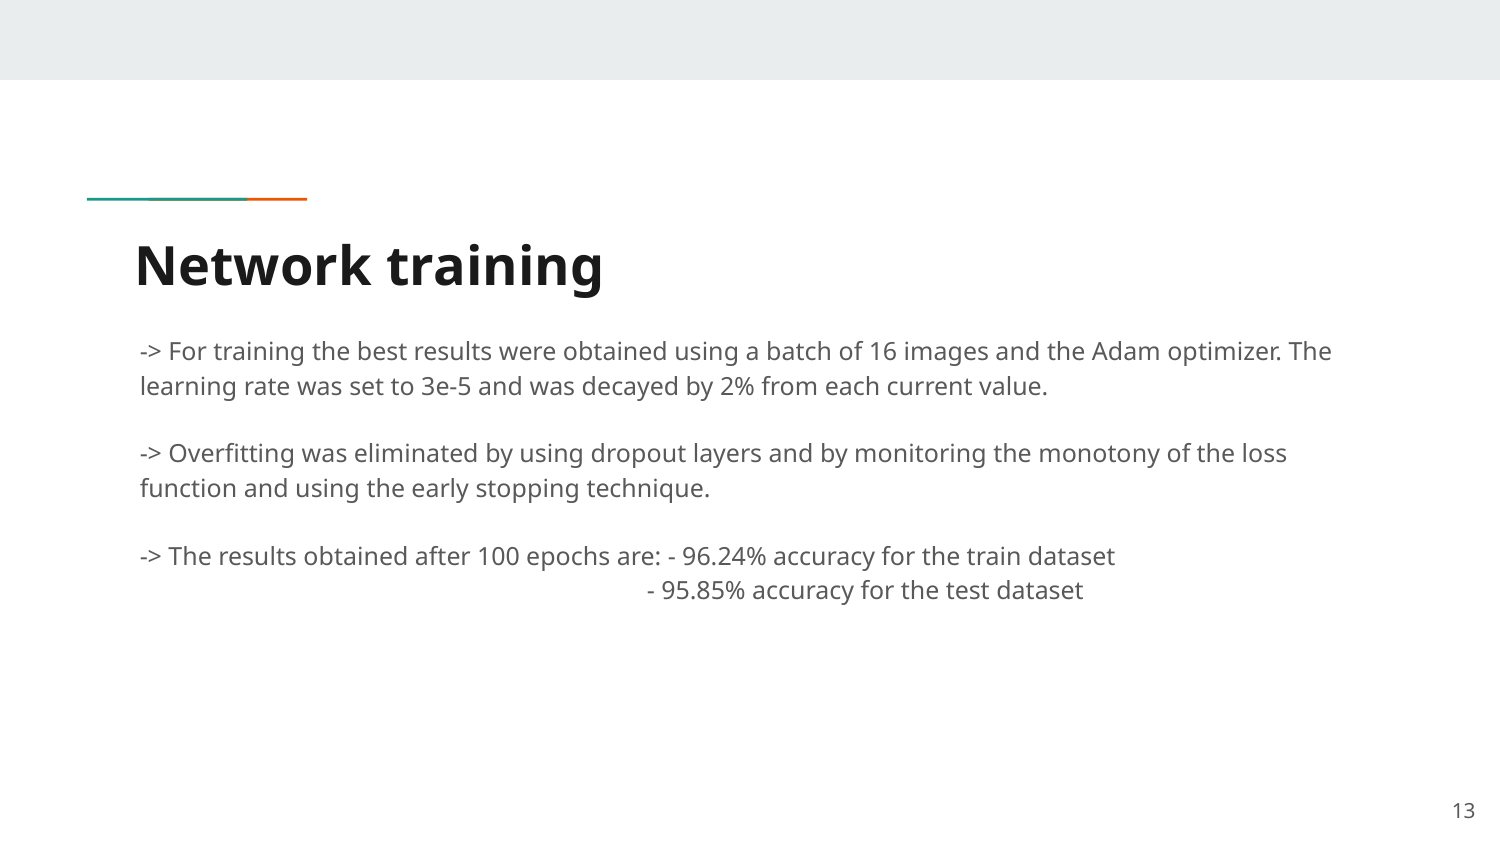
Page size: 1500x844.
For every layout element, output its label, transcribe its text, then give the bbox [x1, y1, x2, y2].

slide_number 13 [1400, 779, 1491, 844]
list -> For training the best results were obtained using a batch of 16 images and the Adam optimizer. The learning rate was set to 3e-5 and was decayed by 2% from each current value. -> Overfitting was eliminated by using dropout layers and by monitoring the monotony of the loss function and using the early stopping technique. -> The results obtained after 100 epochs are: - 96.24% accuracy for the train dataset - 95.85% accuracy for the test dataset [124, 316, 1387, 688]
title Network training [119, 216, 1381, 305]
